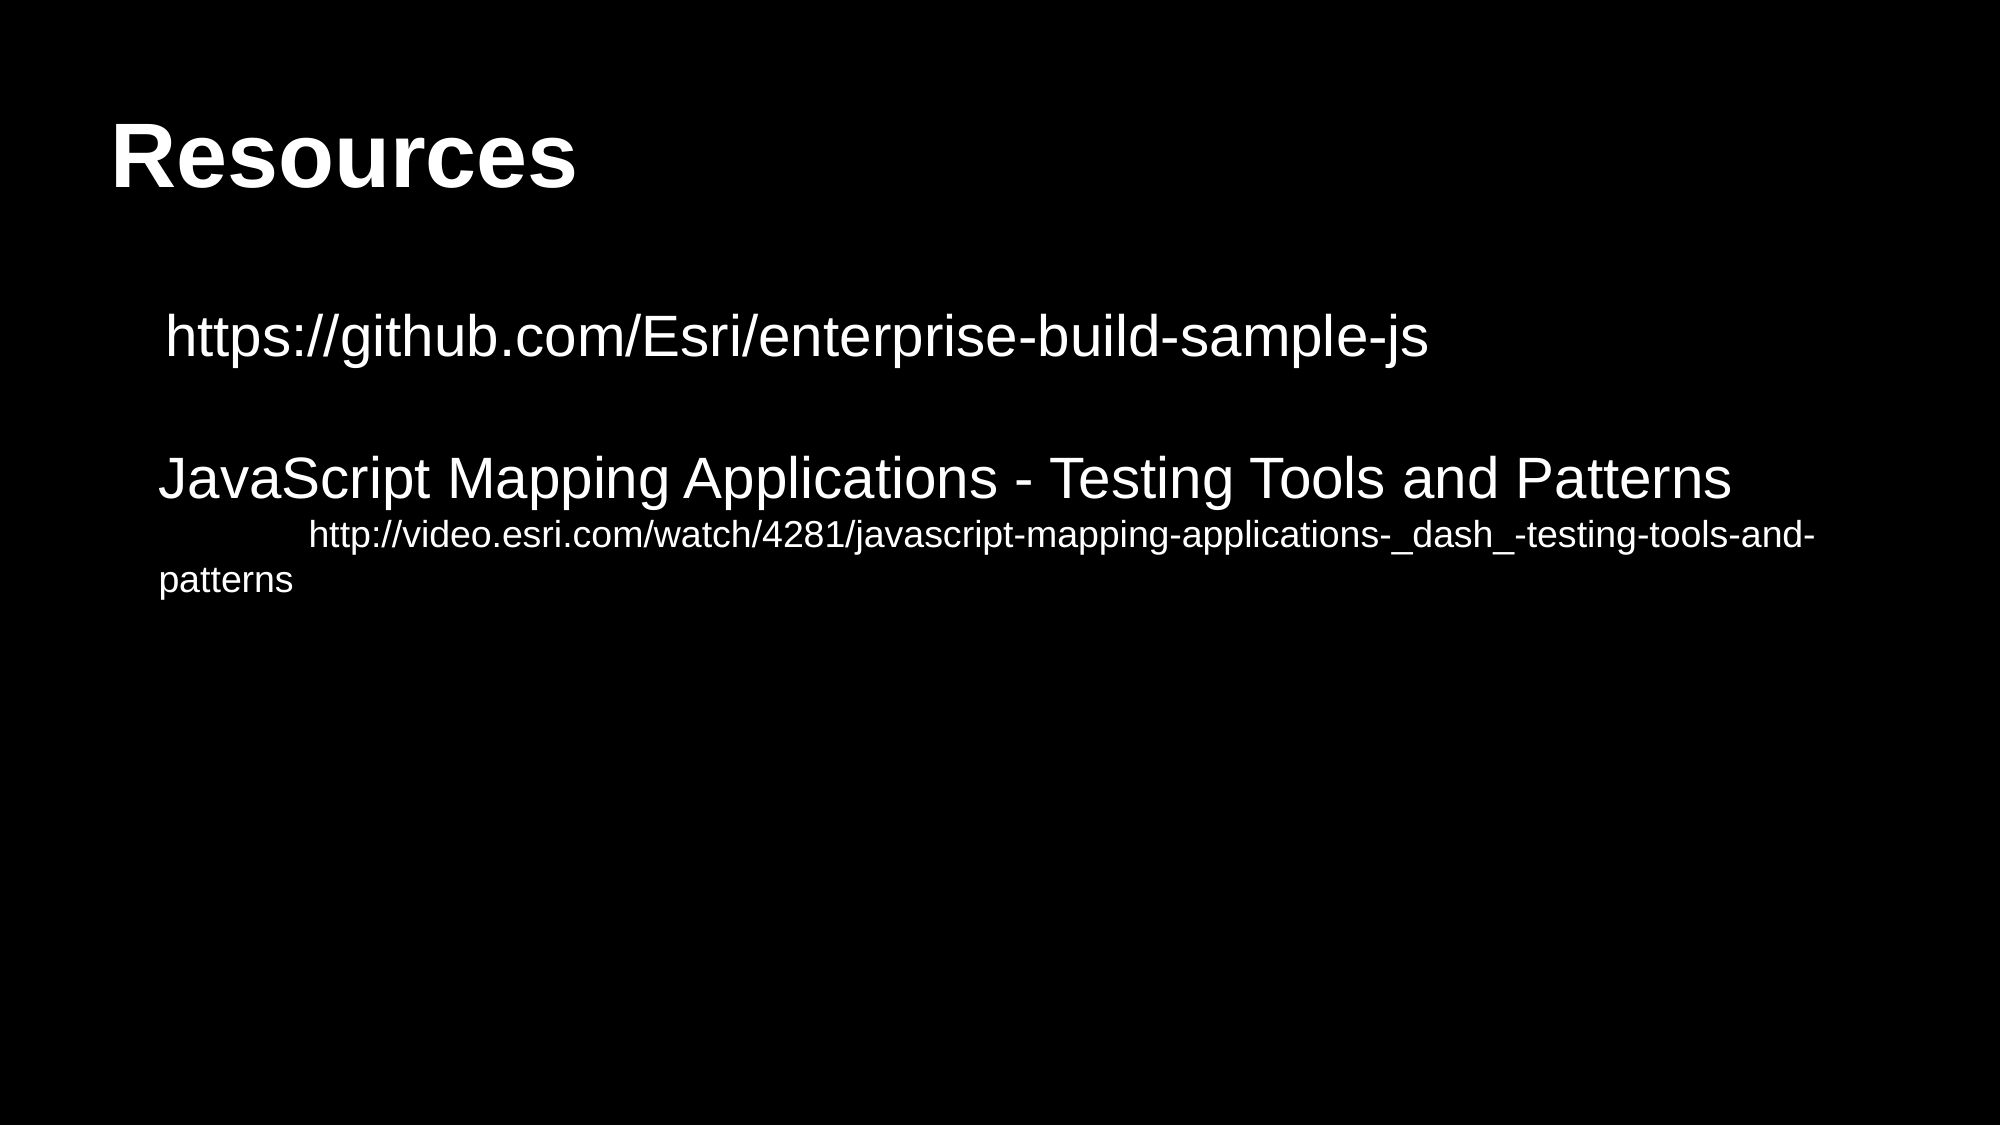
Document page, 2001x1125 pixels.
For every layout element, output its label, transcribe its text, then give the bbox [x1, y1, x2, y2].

text_box https://github.com/Esri/enterprise-build-sample-js [150, 290, 1447, 376]
text_box JavaScript Mapping Applications - Testing Tools and Patterns http://video.esri.com/watch/4281/javascript-mapping-applications-_dash_-testing-tools-and-patterns [143, 432, 1927, 608]
text_box Resources [95, 88, 1751, 200]
